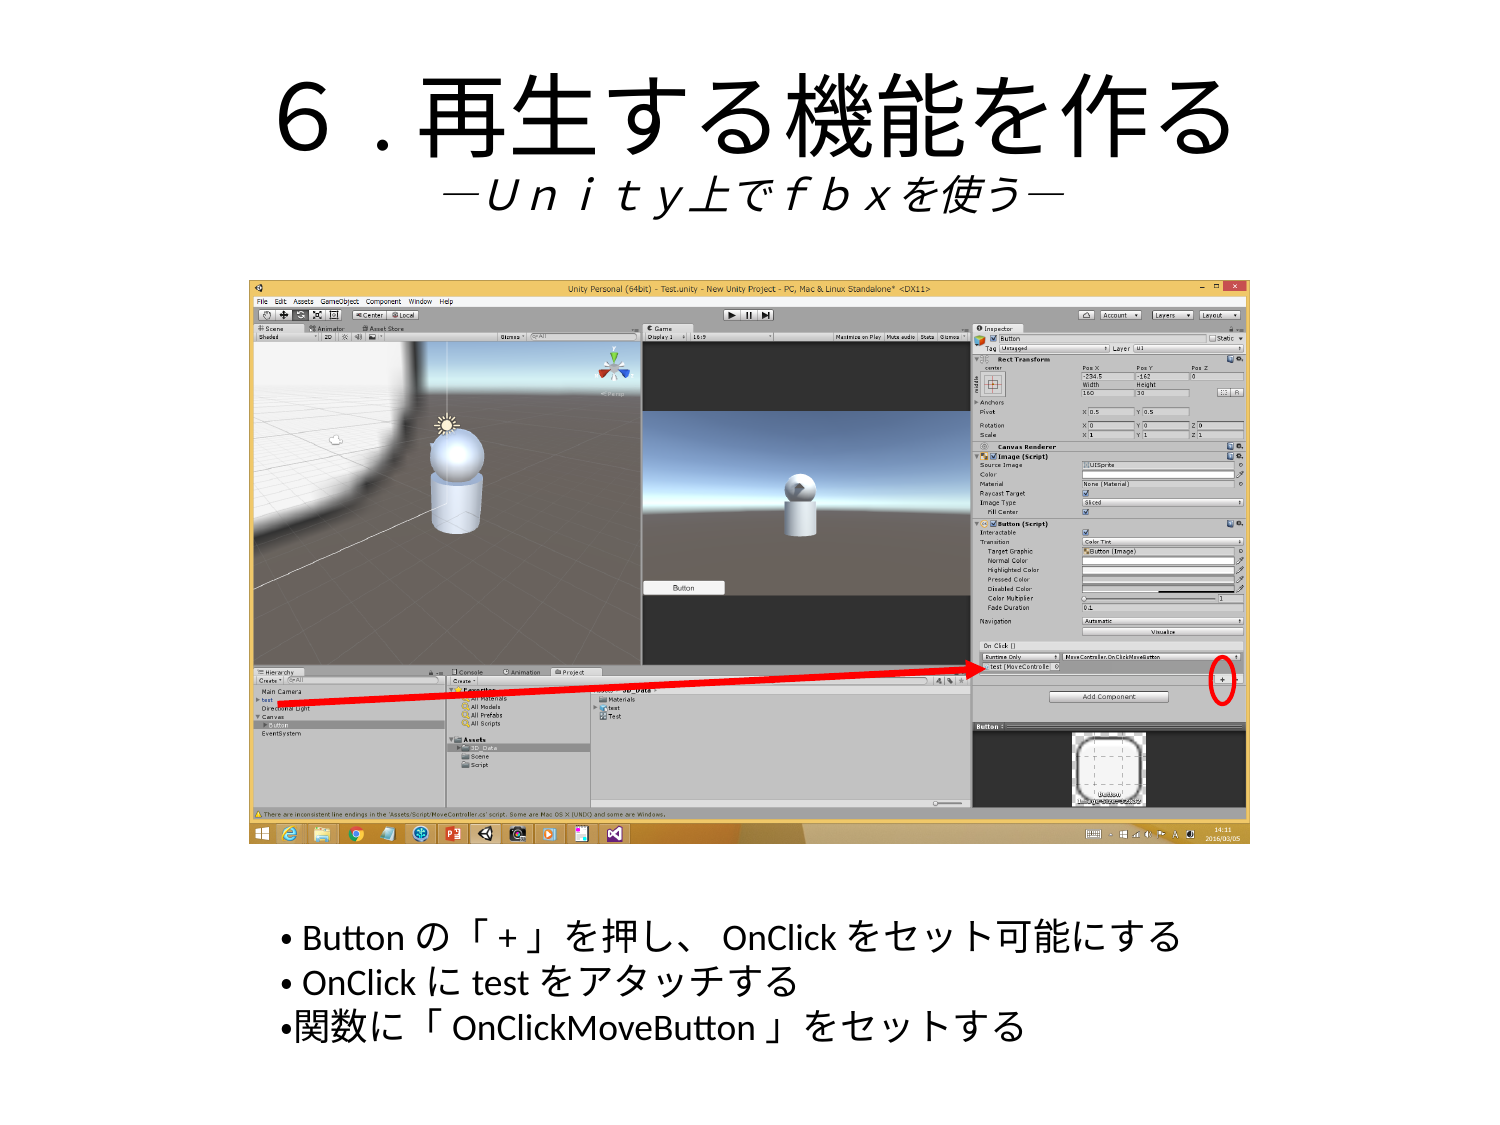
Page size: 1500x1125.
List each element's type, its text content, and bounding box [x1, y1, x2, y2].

picture [249, 280, 1251, 845]
text_box ・Buttonの「+」を押し、OnClickをセット可能にする ・OnClickにtestをアタッチする ・関数に「OnClickMoveButton」をセットする [265, 905, 1258, 1055]
title ６.再生する機能を作る ―Ｕｎｉｔｙ上でｆｂｘを使う― [75, 45, 1425, 233]
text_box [277, 668, 987, 705]
